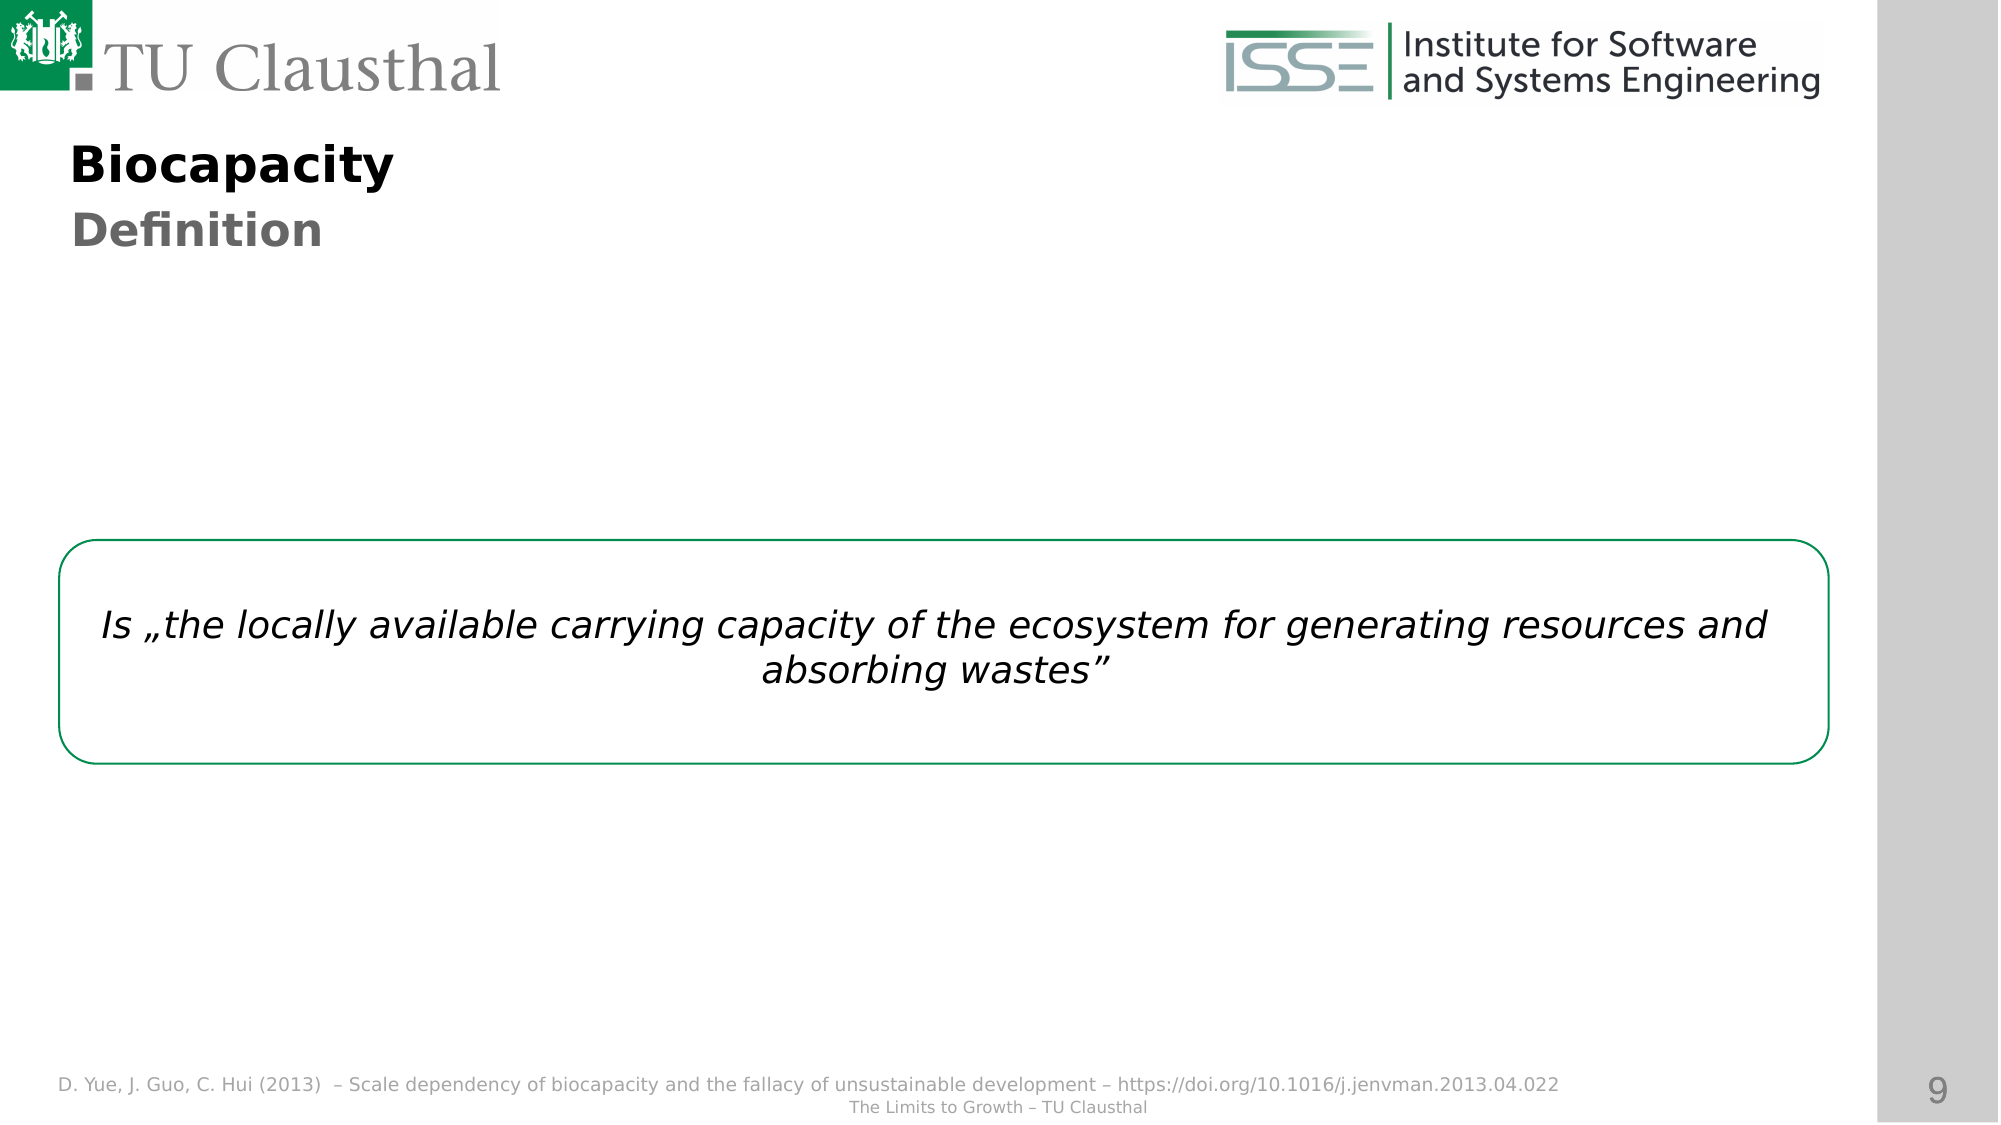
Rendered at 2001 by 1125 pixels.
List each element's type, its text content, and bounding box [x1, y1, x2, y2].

picture [0, 0, 500, 91]
picture [1218, 22, 1825, 106]
text_box Definition [70, 188, 1769, 269]
text_box Is „the locally available carrying capacity of the ecosystem for generating resources and absorbing wastes” [54, 207, 1817, 1033]
text_box Biocapacity [54, 125, 1817, 206]
text_box D. Yue, J. Guo, C. Hui (2013) – Scale dependency of biocapacity and the fallacy of unsustainable development – https://doi.org/10.1016/j.jenvman.2013.04.022 [43, 1065, 1814, 1103]
text_box [58, 538, 1830, 765]
